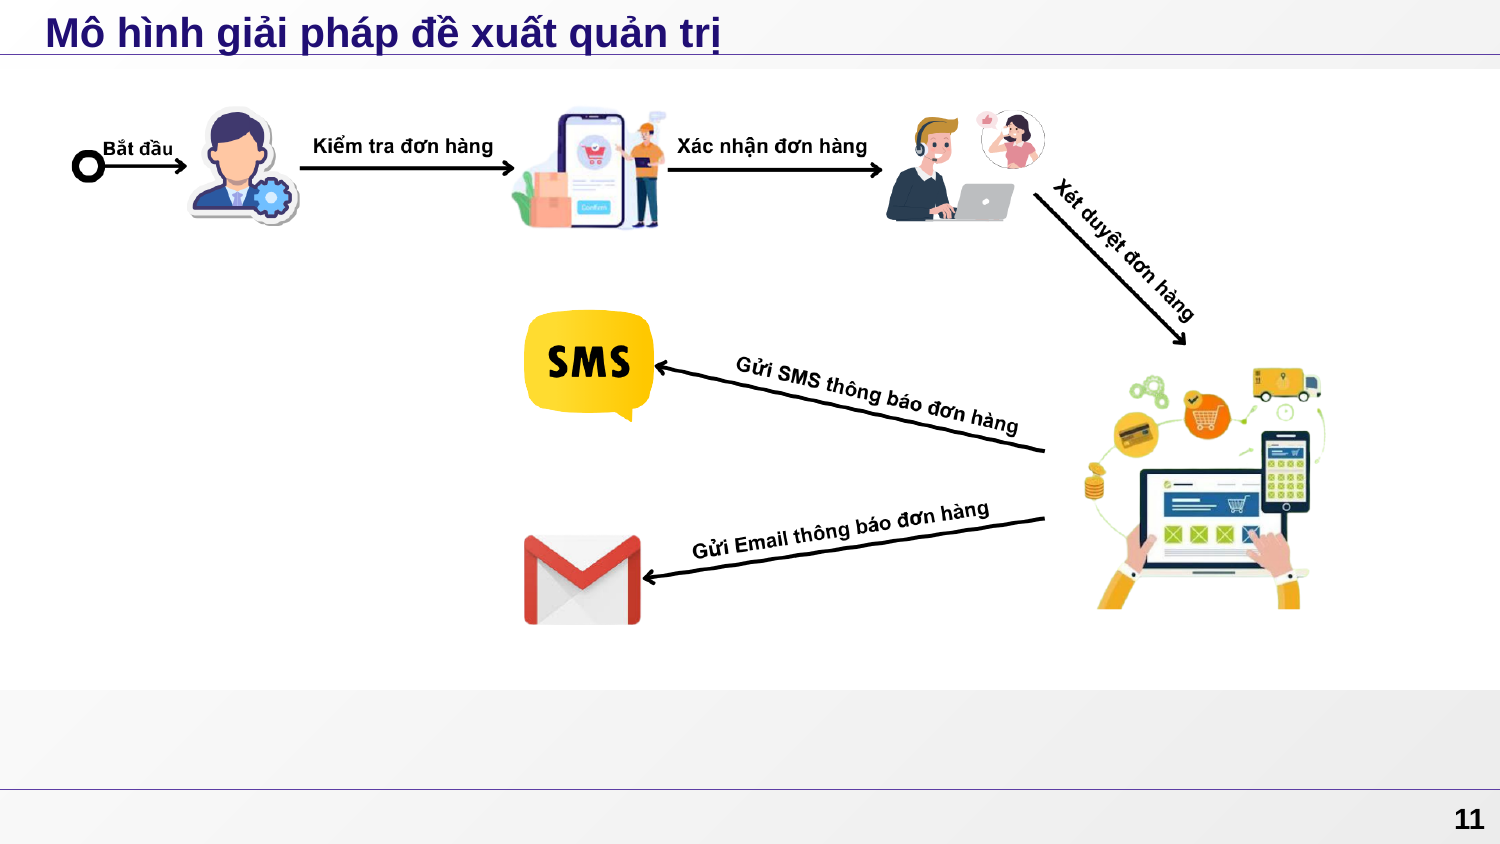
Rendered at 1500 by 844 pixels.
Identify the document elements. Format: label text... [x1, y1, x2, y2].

picture [0, 69, 1500, 691]
text_box Mô hình giải pháp đề xuất quản trị [0, 0, 827, 63]
text_box 11 [1439, 793, 1500, 843]
